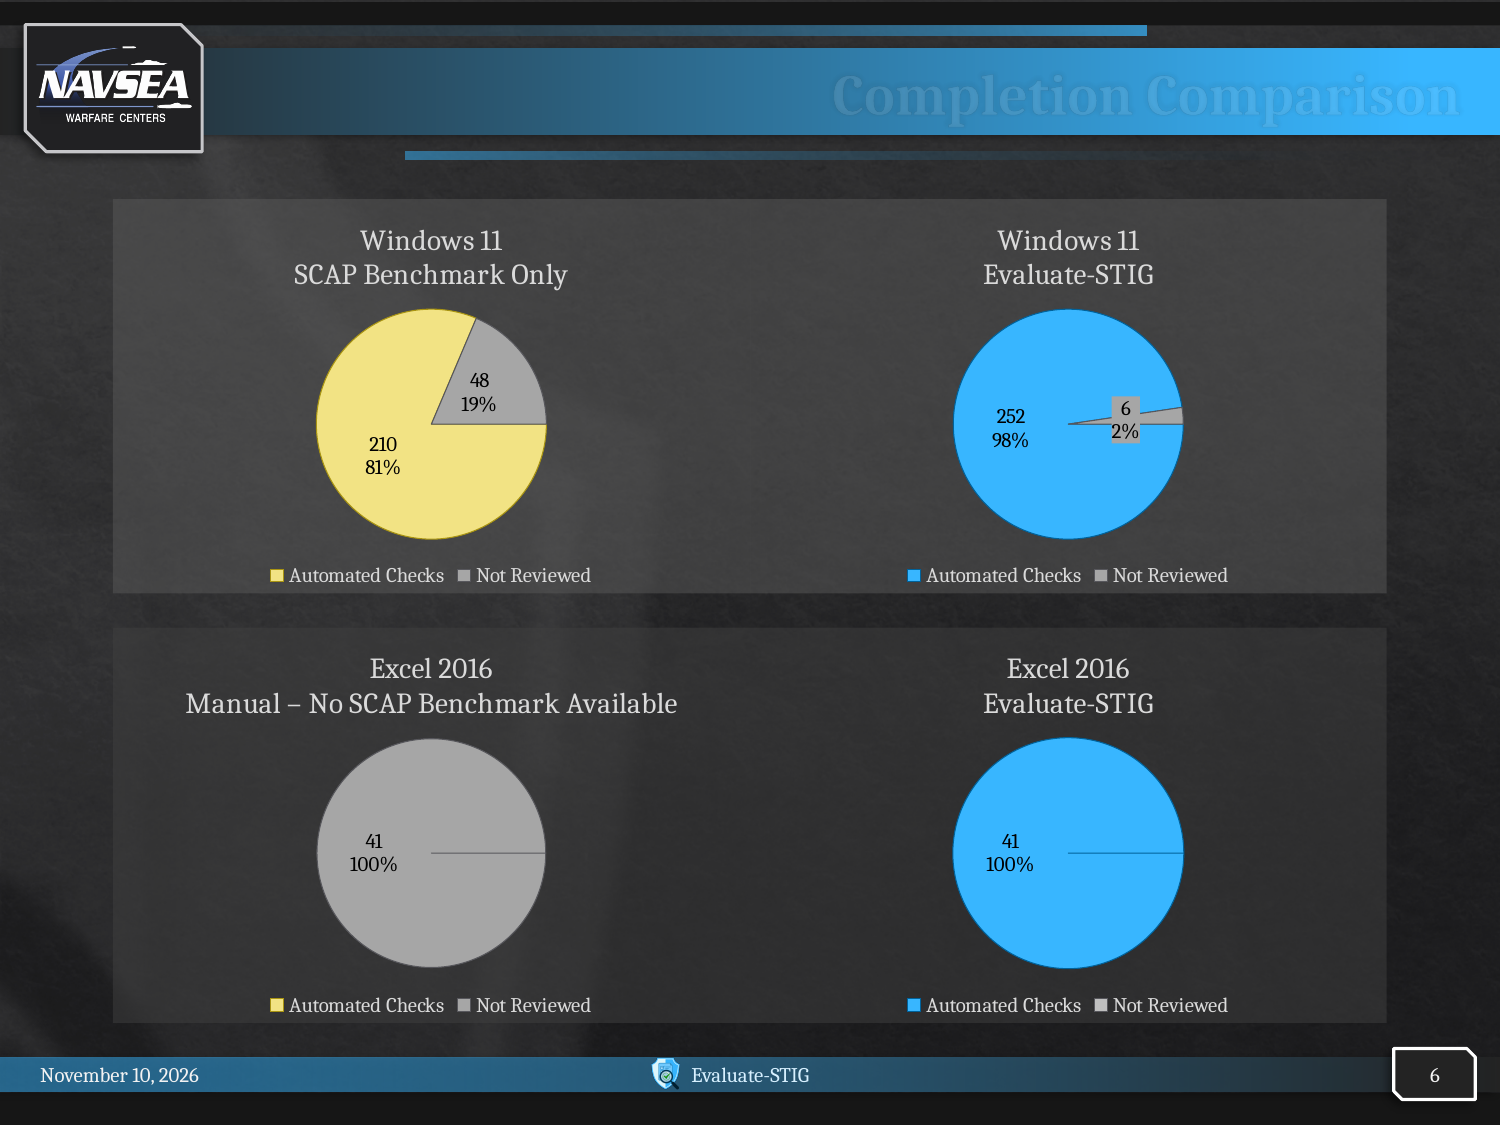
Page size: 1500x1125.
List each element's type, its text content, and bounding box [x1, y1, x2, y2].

picture [34, 0, 194, 175]
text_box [112, 627, 1387, 1024]
title Completion Comparison [254, 48, 1476, 135]
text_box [112, 198, 1387, 594]
slide_number 6 [1393, 1049, 1476, 1100]
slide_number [25, 1057, 331, 1092]
picture [646, 1054, 685, 1093]
